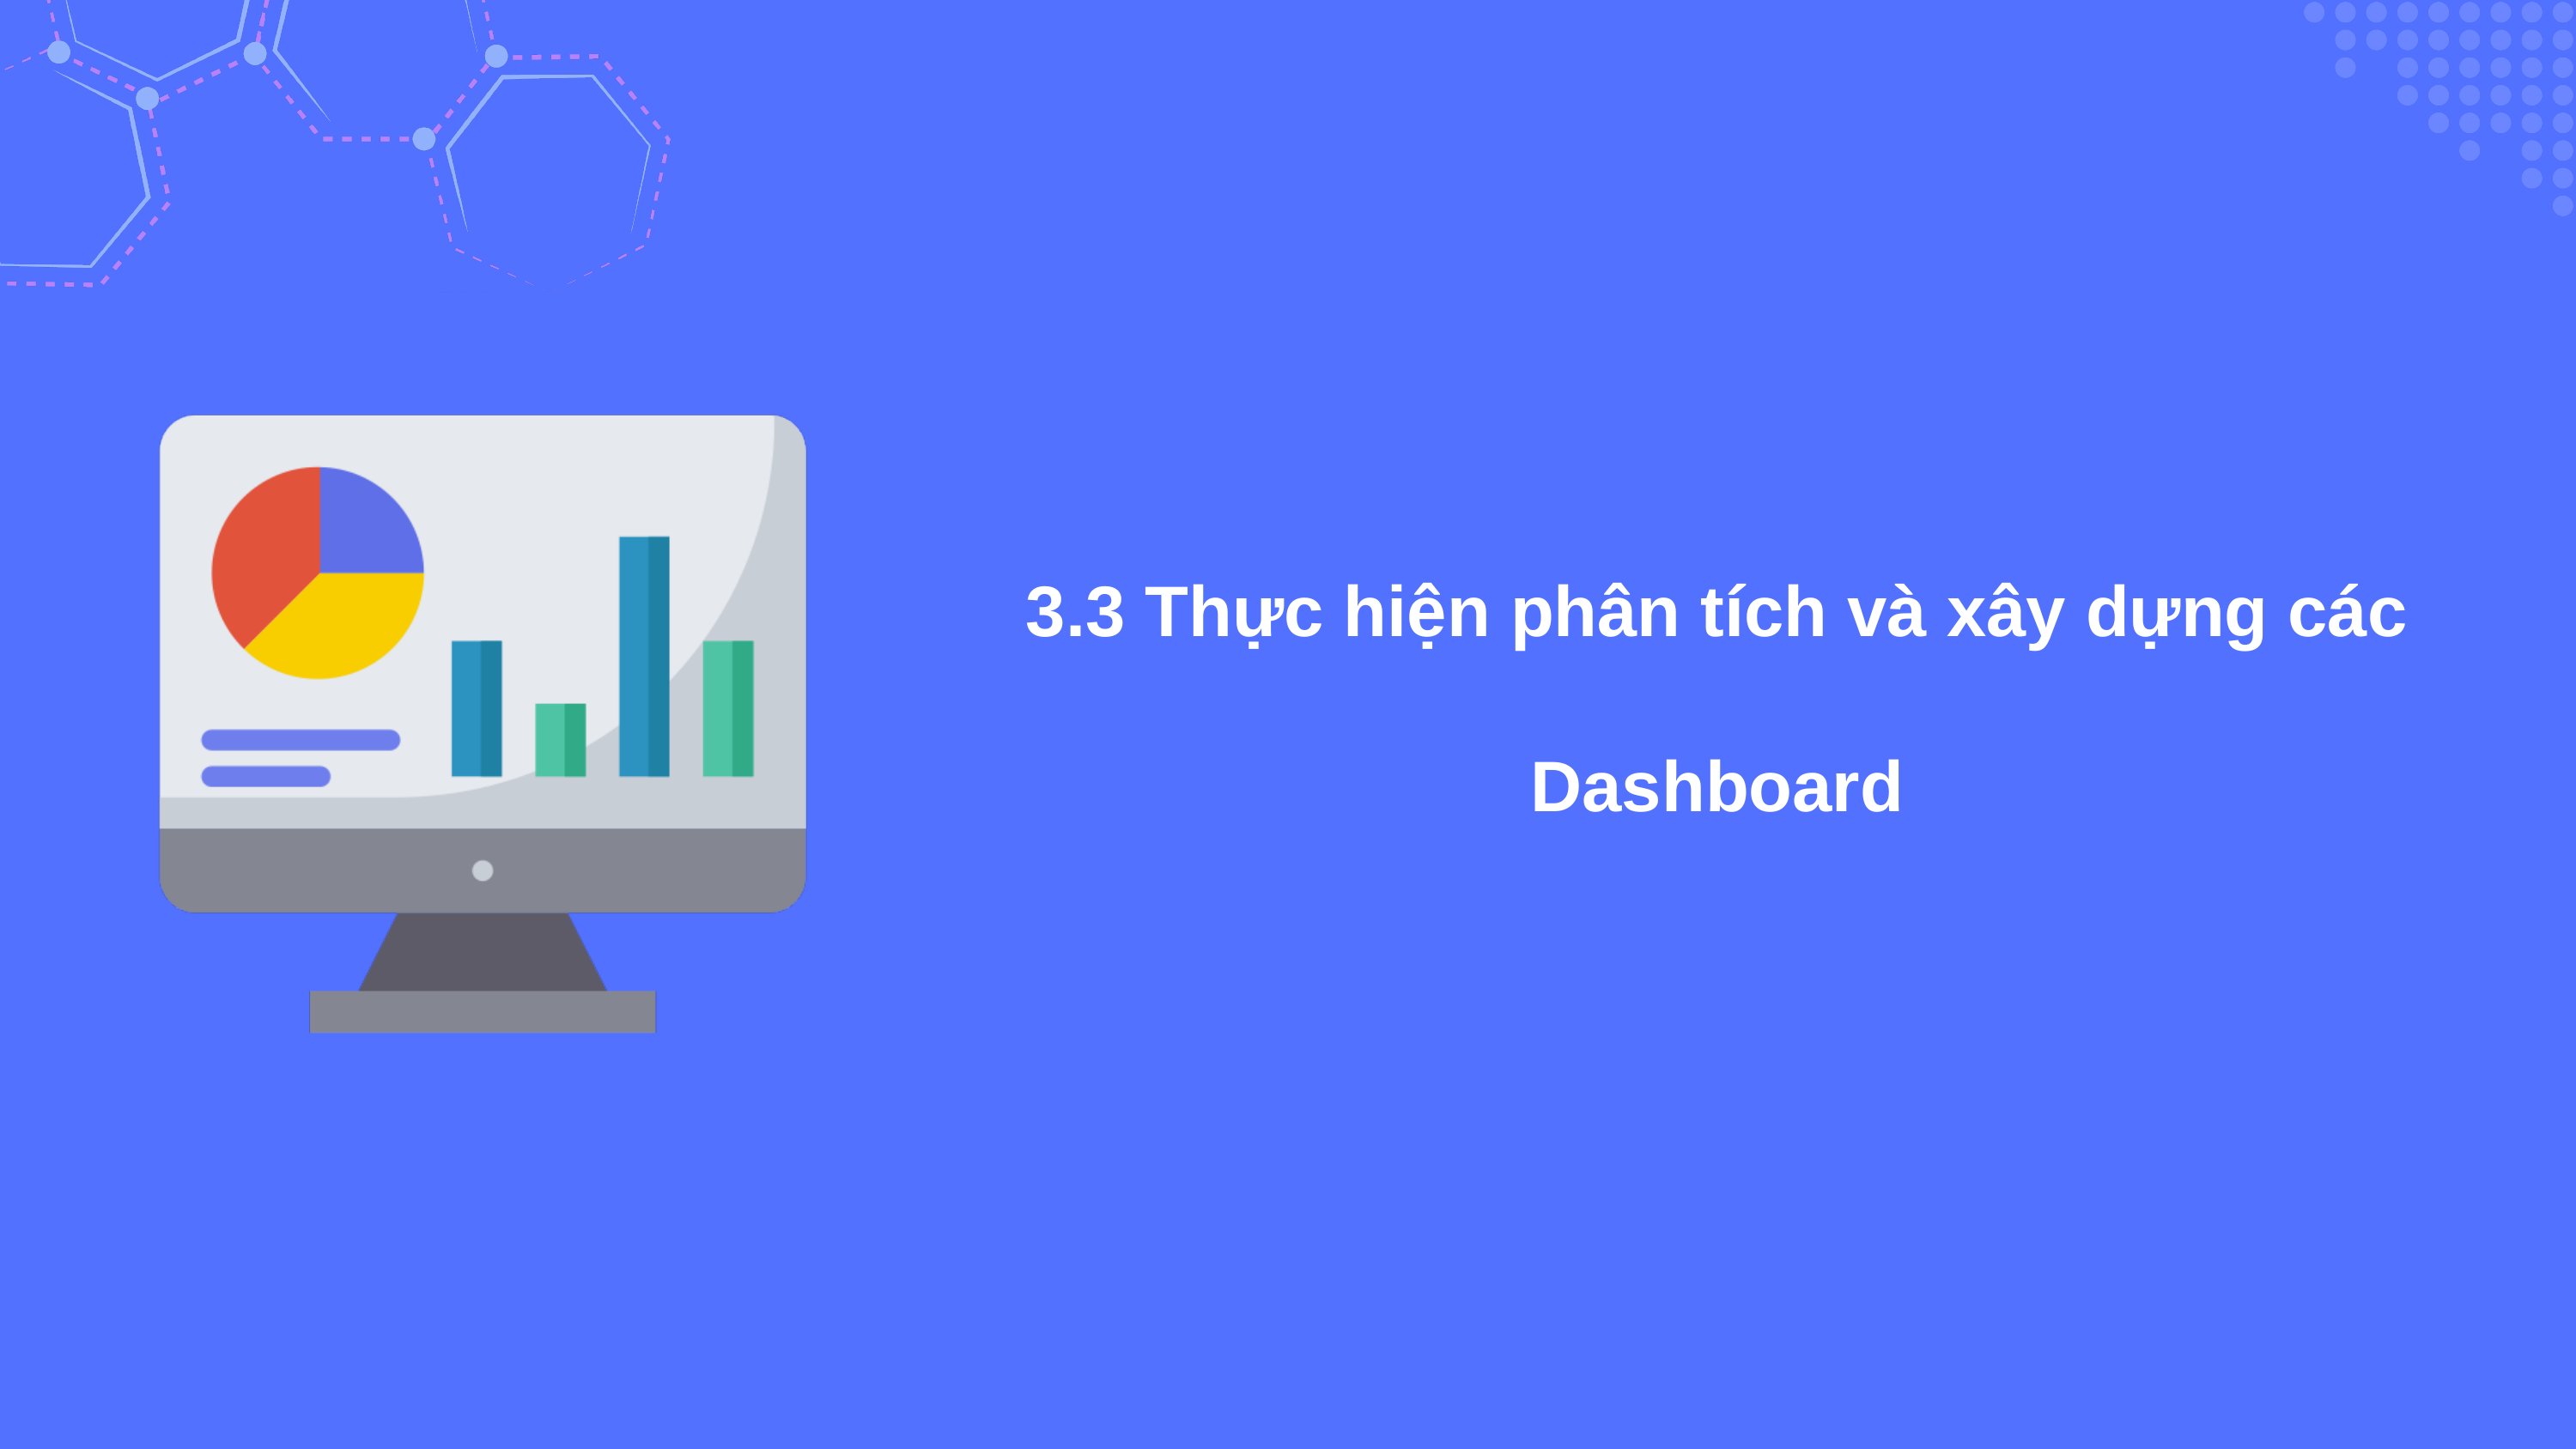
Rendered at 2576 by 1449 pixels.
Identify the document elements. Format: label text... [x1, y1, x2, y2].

picture [2304, 2, 2574, 217]
picture [0, 0, 671, 293]
text_box 3.3 Thực hiện phân tích và xây dựng các Dashboard [992, 476, 2443, 827]
picture [139, 380, 827, 1068]
